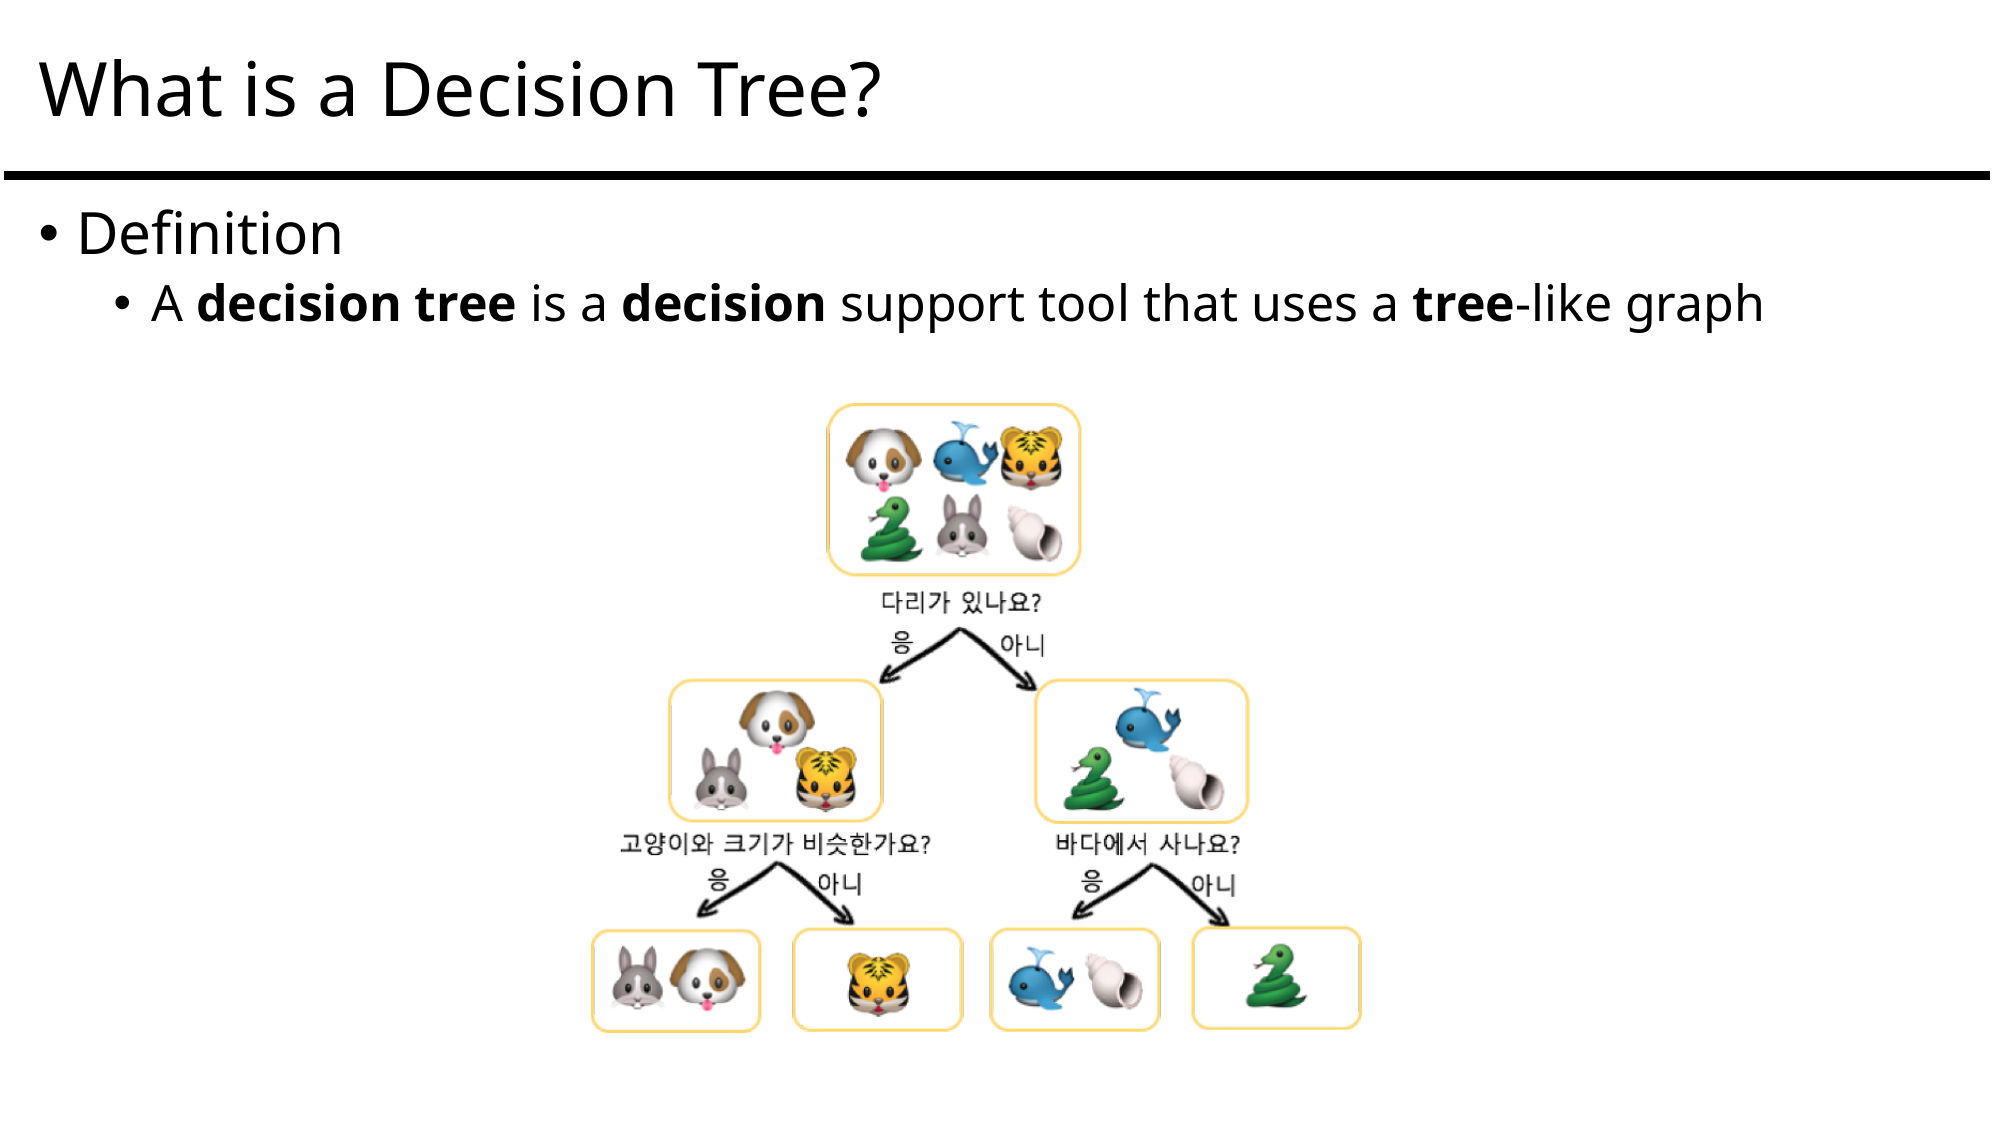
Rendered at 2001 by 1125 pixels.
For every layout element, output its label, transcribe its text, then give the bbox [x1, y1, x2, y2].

title What is a Decision Tree? [23, 26, 1984, 159]
picture [591, 403, 1362, 1033]
list Definition A decision tree is a decision support tool that uses a tree-like graph [23, 197, 1984, 1014]
